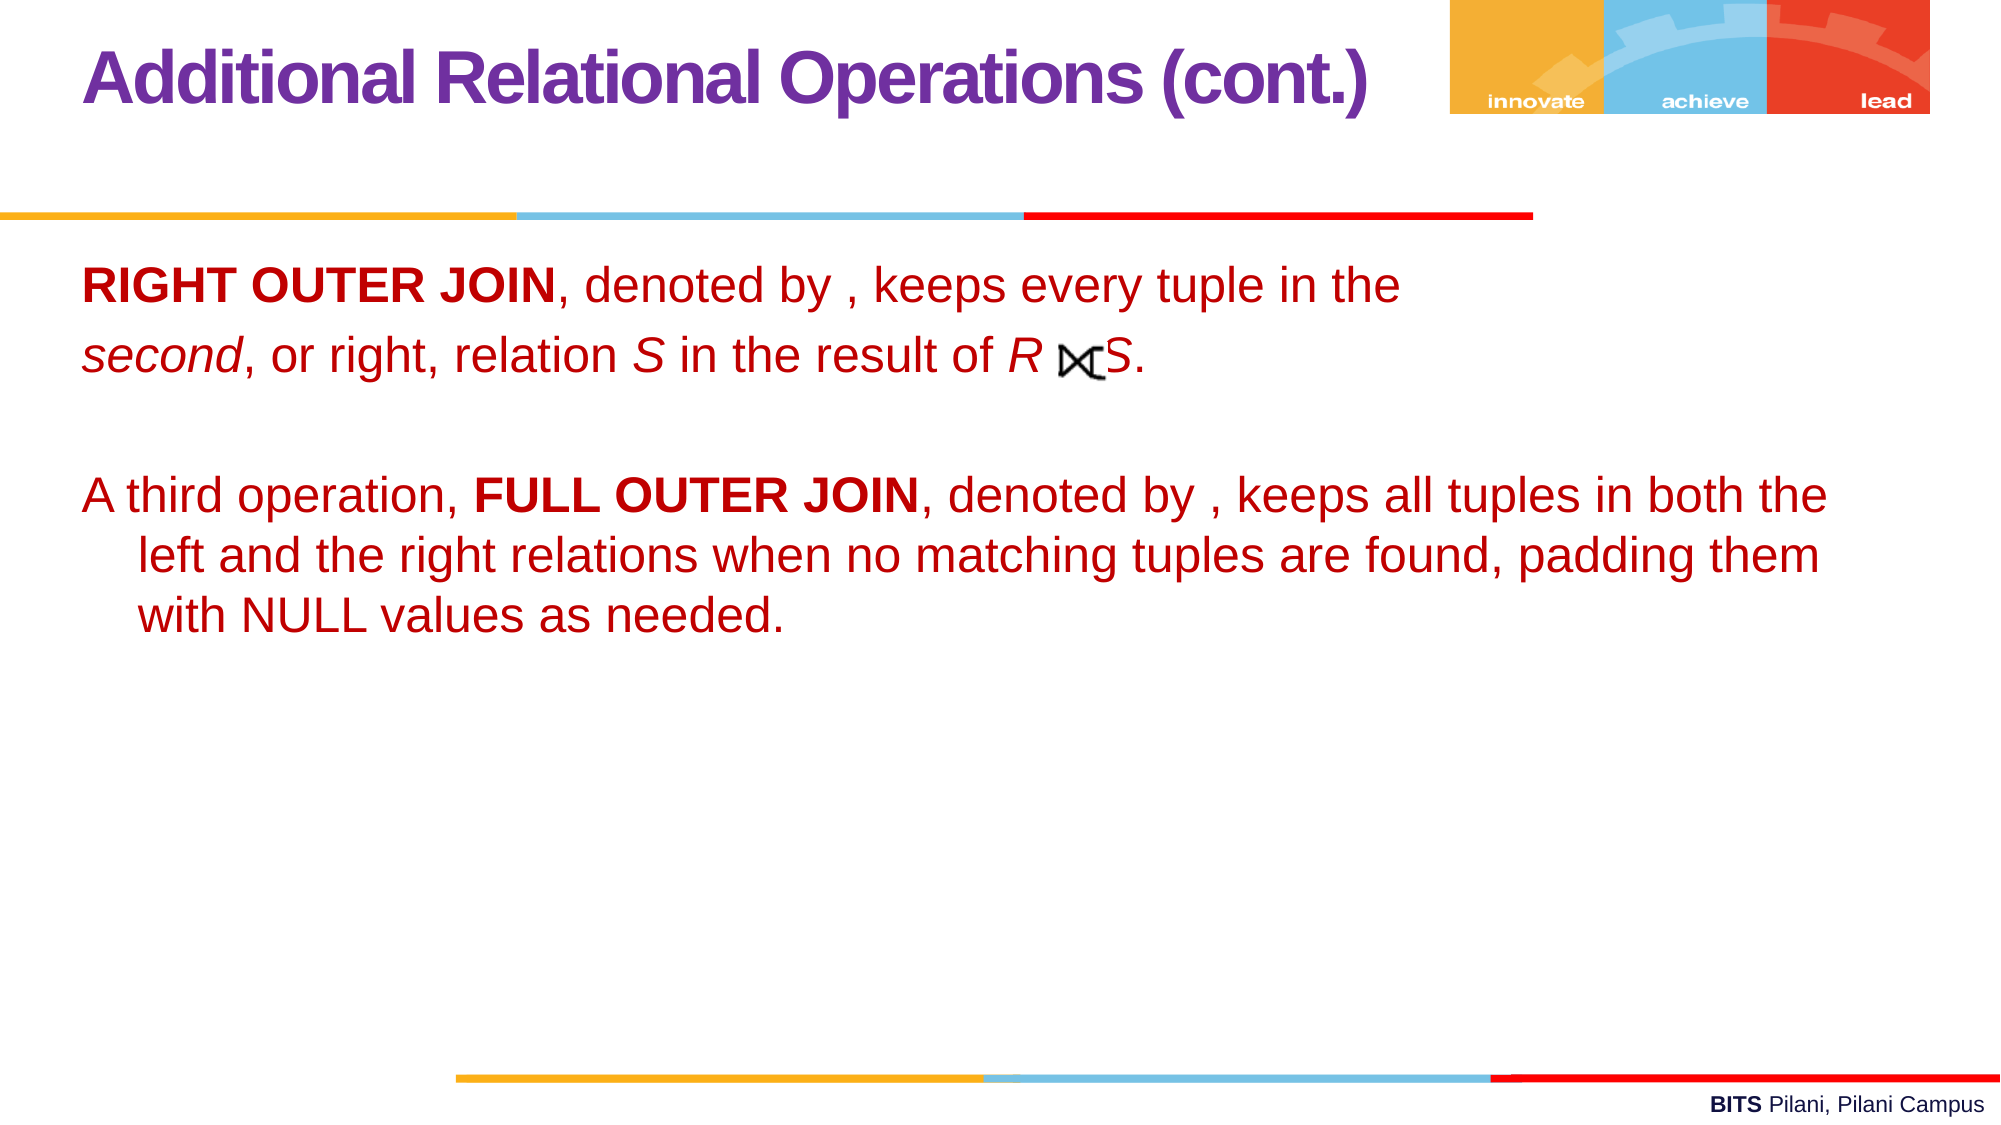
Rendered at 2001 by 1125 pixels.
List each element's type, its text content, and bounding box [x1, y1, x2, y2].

picture [1056, 342, 1108, 386]
picture [1449, 0, 1930, 114]
list Additional Relational Operations (cont.) [66, 24, 1450, 213]
list RIGHT OUTER JOIN, denoted by , keeps every tuple in the second, or right, relation S in the result of R S. A third operation, FULL OUTER JOIN, denoted by , keeps all tuples in both the left and the right relations when no matching tuples are found, padding them with NULL values as needed. [66, 245, 1867, 988]
